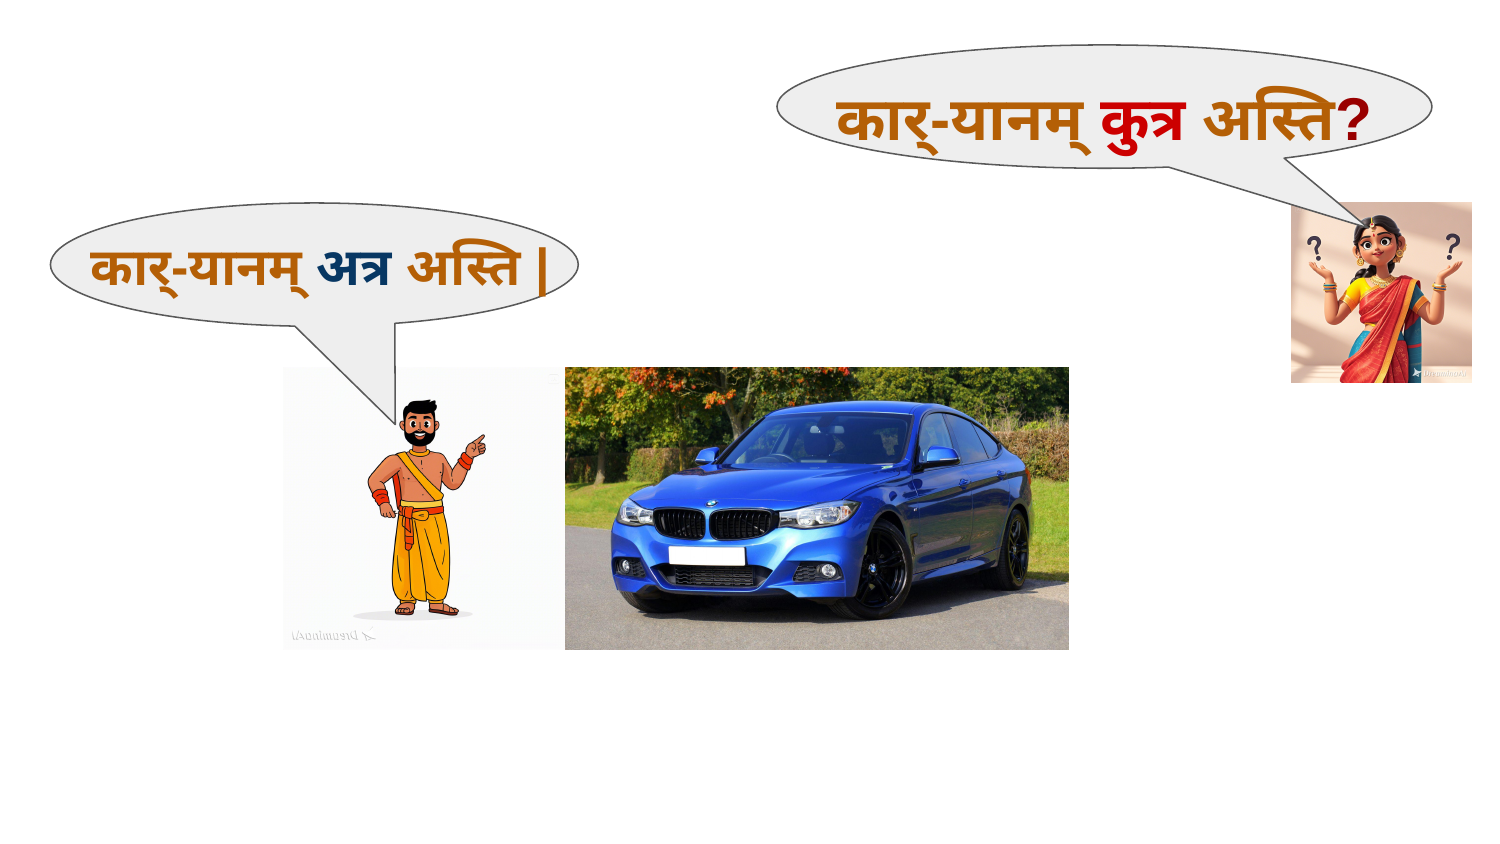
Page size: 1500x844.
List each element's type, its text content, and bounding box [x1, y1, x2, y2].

text_box कार्-यानम् कुत्र अस्ति? [802, 64, 1407, 168]
text_box [140, 311, 489, 365]
text_box [1171, 168, 1336, 204]
text_box [776, 82, 802, 131]
text_box [867, 44, 1342, 64]
text_box [146, 202, 483, 217]
text_box कार्-यानम् अत्र अस्ति | [50, 217, 591, 311]
picture [1291, 202, 1472, 383]
text_box [1407, 82, 1432, 131]
picture [282, 366, 1070, 651]
